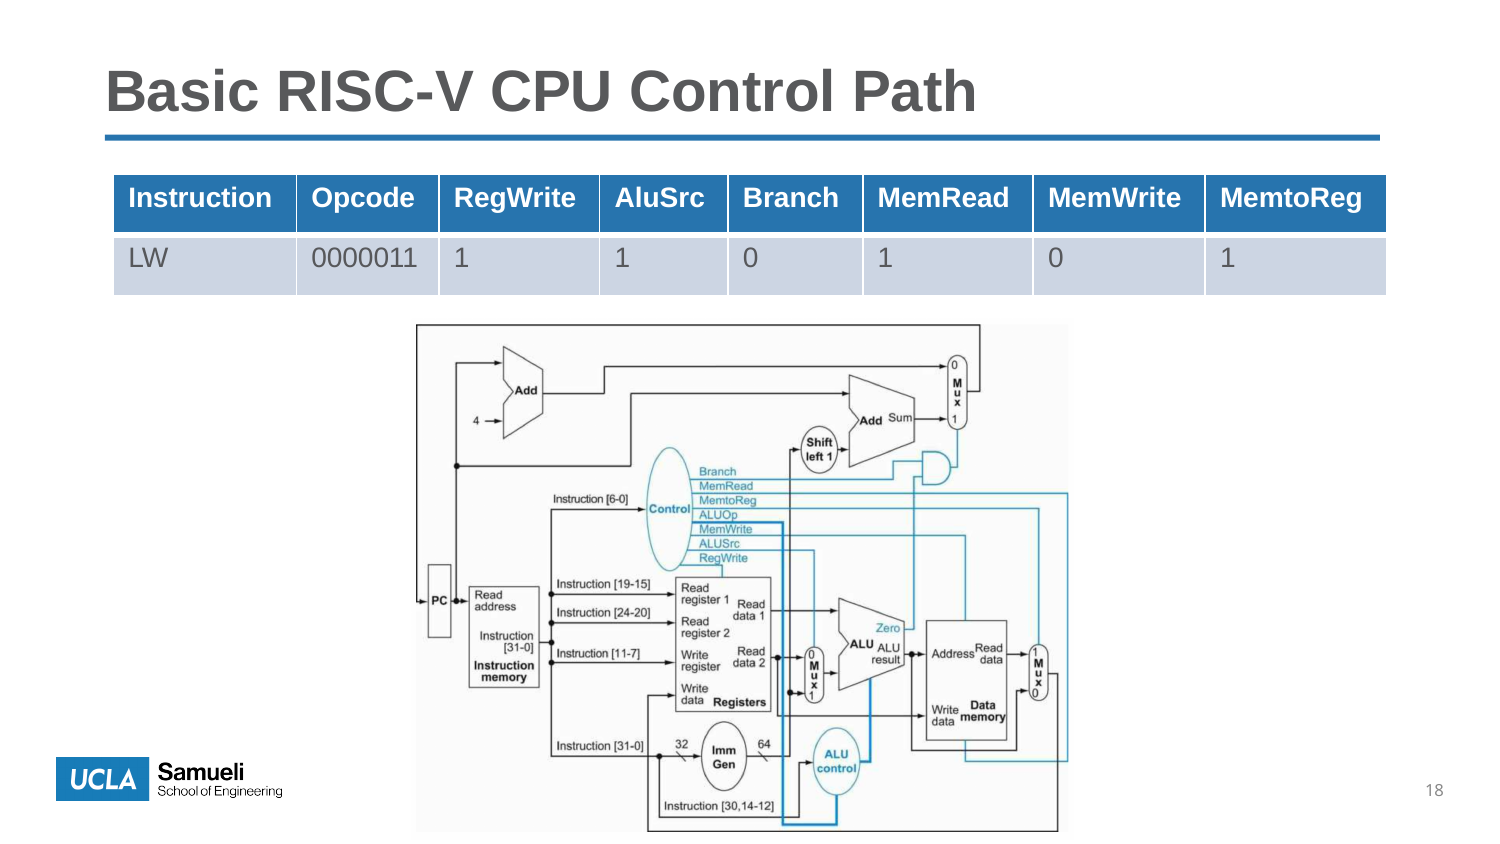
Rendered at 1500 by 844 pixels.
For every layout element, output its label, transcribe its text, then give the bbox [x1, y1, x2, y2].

slide_number 18 [1425, 780, 1500, 840]
table_header Opcode [297, 175, 438, 232]
table_cell 1 [864, 238, 1032, 295]
picture [411, 318, 1074, 840]
picture [56, 757, 282, 801]
table_header MemtoReg [1206, 175, 1386, 232]
table_cell 1 [600, 238, 727, 295]
table_header RegWrite [440, 175, 599, 232]
table_header Branch [729, 175, 862, 232]
title Basic RISC-V CPU Control Path [105, 60, 1380, 125]
table_cell 0 [1034, 238, 1204, 295]
table_cell 0000011 [297, 238, 438, 295]
table_cell 0 [729, 238, 862, 295]
table_cell LW [114, 238, 296, 295]
table_header MemWrite [1034, 175, 1204, 232]
table_header AluSrc [600, 175, 727, 232]
table_cell 1 [1206, 238, 1386, 295]
table_cell 1 [440, 238, 599, 295]
table_header MemRead [864, 175, 1032, 232]
table_header Instruction [114, 175, 296, 232]
